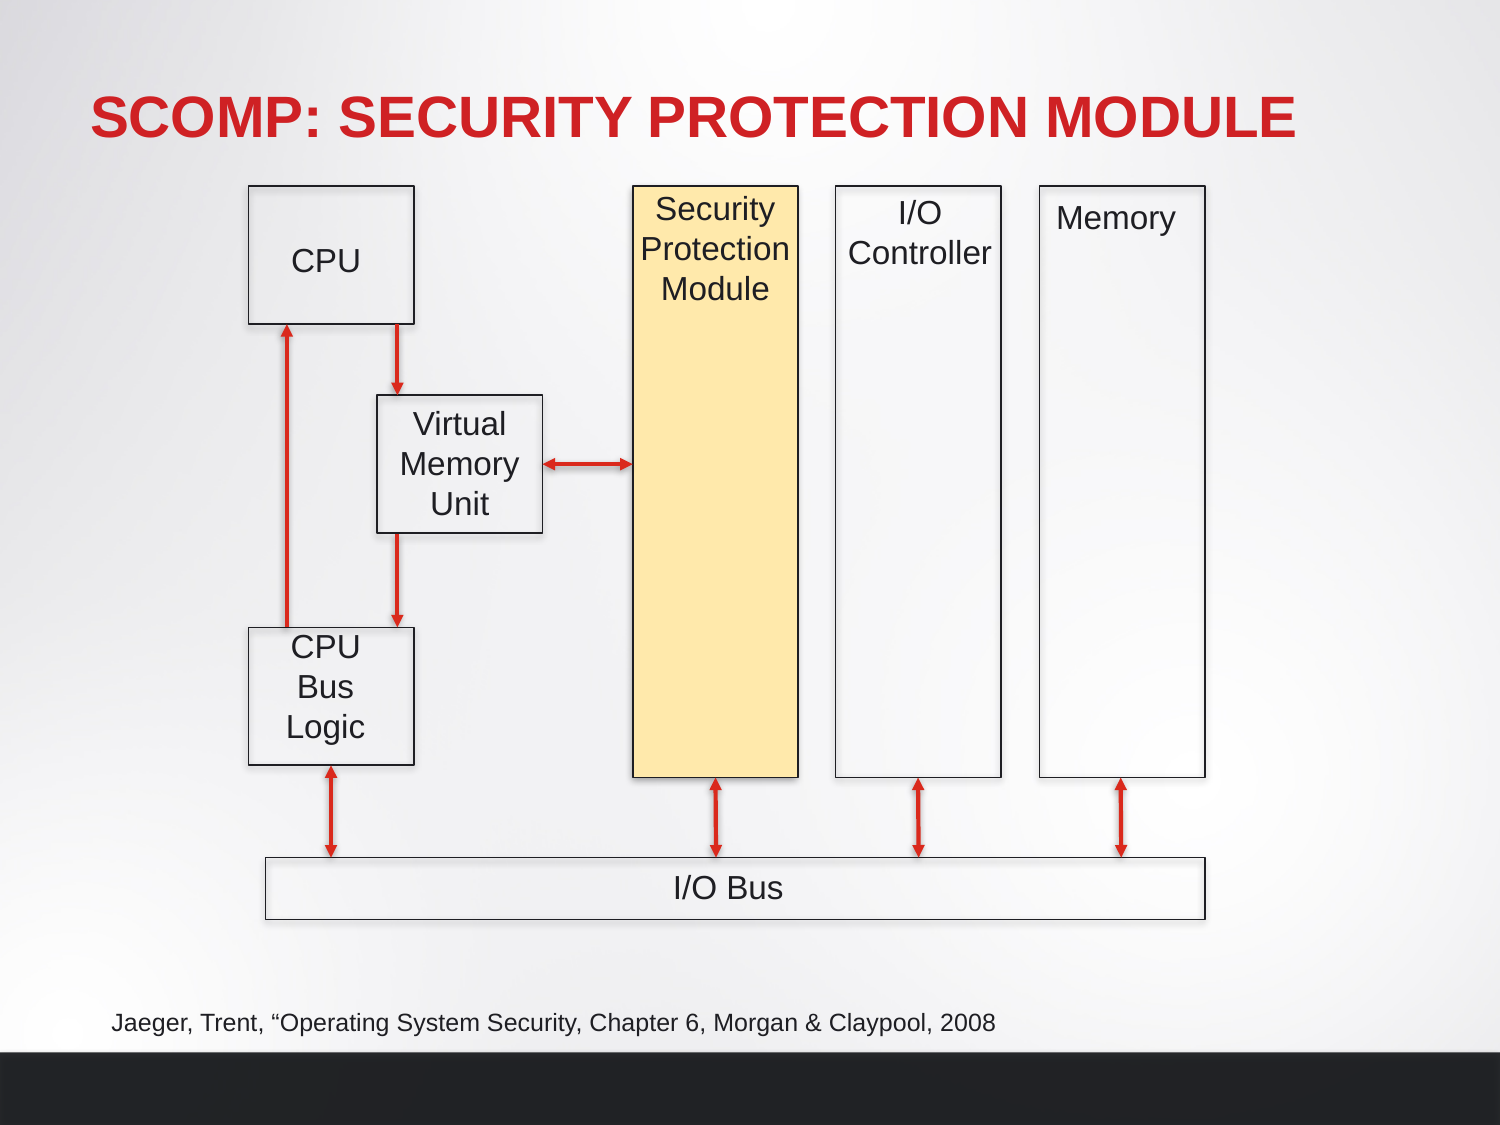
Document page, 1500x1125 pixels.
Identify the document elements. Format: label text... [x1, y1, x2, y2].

text_box Jaeger, Trent, “Operating System Security, Chapter 6, Morgan & Claypool, 2008 [96, 999, 1014, 1045]
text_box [248, 179, 1206, 920]
title Scomp: Security protection module [75, 71, 1425, 157]
picture [0, 0, 1500, 1052]
